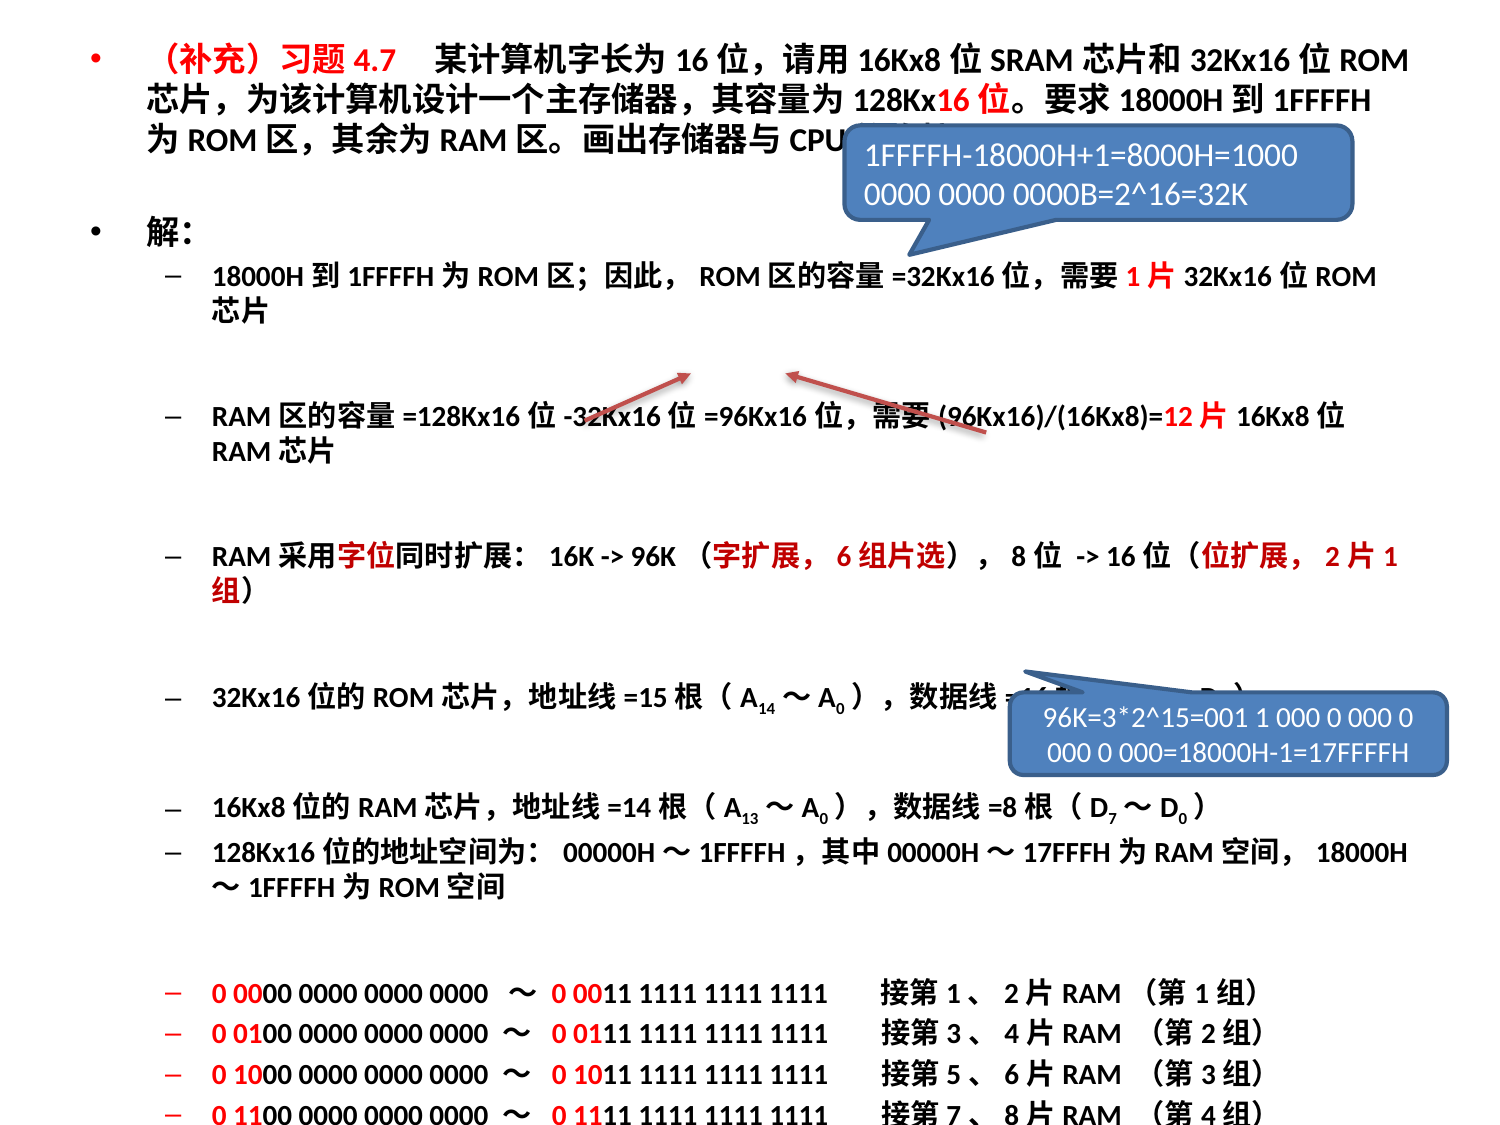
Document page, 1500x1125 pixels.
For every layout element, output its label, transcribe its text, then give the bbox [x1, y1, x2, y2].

text_box 1FFFFH-18000H+1=8000H=1000 0000 0000 0000B=2^16=32K [842, 123, 1355, 257]
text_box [584, 373, 692, 421]
list （补充）习题4.7 某计算机字长为16位，请用16Kx8位SRAM芯片和32Kx16位ROM芯片，为该计算机设计一个主存储器，其容量为128Kx16位。要求18000H到1FFFFH为ROM区，其余为RAM区。画出存储器与CPU的连接。 解： 18000H到1FFFFH为ROM区；因此，ROM区的容量=32Kx16位，需要1片32Kx16位ROM芯片 RAM区的容量=128Kx16位-32Kx16位=96Kx16位，需要(96Kx16)/(16Kx8)=12片16Kx8位RAM芯片 RAM采用字位同时扩展：16K -> 96K（字扩展，6组片选），8位 -> 16位（位扩展，2片1组） 32Kx16位的ROM芯片，地址线=15根（A14～A0），数据线=16根（D15～D0） 16Kx8位的RAM芯片，地址线=14根（A13～A0），数据线=8根（D7～D0） 128Kx16位的地址空间为：00000H～1FFFFH，其中00000H～17FFFH为RAM空间，18000H～1FFFFH为ROM空间 0 0000 0000 0000 0000 ～ 0 0011 1111 1111 1111 接第1、2片RAM（第1组） 0 0100 0000 0000 0000 ～ 0 0111 1111 1111 1111 接第3、4片RAM （第2组） 0 1000 0000 0000 0000 ～ 0 1011 1111 1111 1111 接第5、6片RAM （第3组） 0 1100 0000 0000 0000 ～ 0 1111 1111 1111 1111 接第7、8片RAM （第4组） 1 0000 0000 0000 0000 ～ 1 0011 1111 1111 1111 接第9、10片RAM （第5组） 1 0100 0000 0000 0000 ～ 1 0111 1111 1111 1111 接第11、12片RAM （第6组） 1 1000 0000 0000 0000 ～ 1 1111 1111 1111 1111 接1片ROM芯片（32K） 11000 0000 0000 0000~11011 1111 1111 1111 11100 0000 0000 0000~11111 1111 1111 1111 [75, 30, 1425, 774]
text_box 96K=3*2^15=001 1 000 0 000 0 000 0 000=18000H-1=17FFFFH [1007, 669, 1450, 778]
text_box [785, 373, 987, 433]
